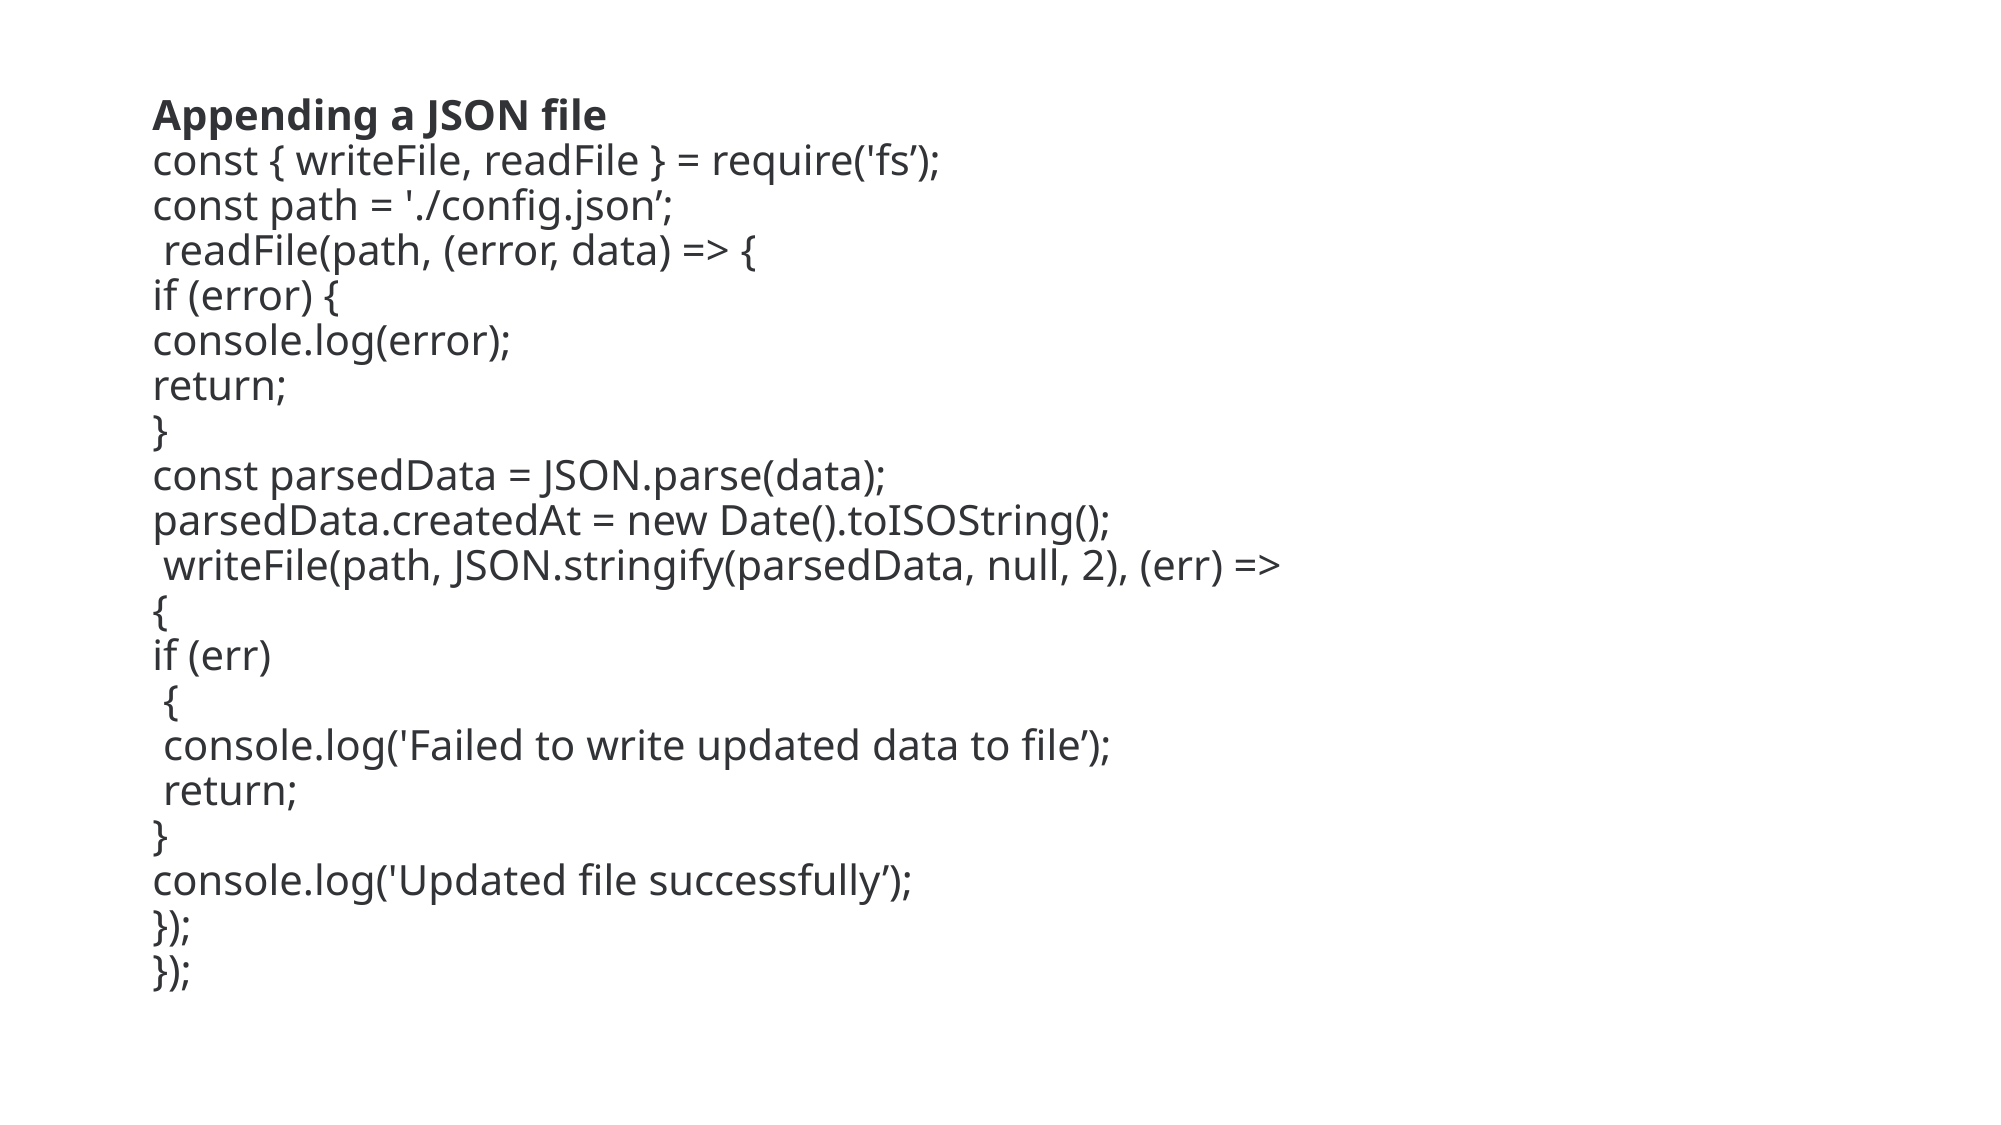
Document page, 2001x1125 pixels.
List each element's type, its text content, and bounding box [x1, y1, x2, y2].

title Appending a JSON file const { writeFile, readFile } = require('fs’); const path = './config.json’; readFile(path, (error, data) => { if (error) { console.log(error); return; } const parsedData = JSON.parse(data); parsedData.createdAt = new Date().toISOString(); writeFile(path, JSON.stringify(parsedData, null, 2), (err) => { if (err) { console.log('Failed to write updated data to file’); return; } console.log('Updated file successfully’); }); }); [137, 59, 1861, 1034]
